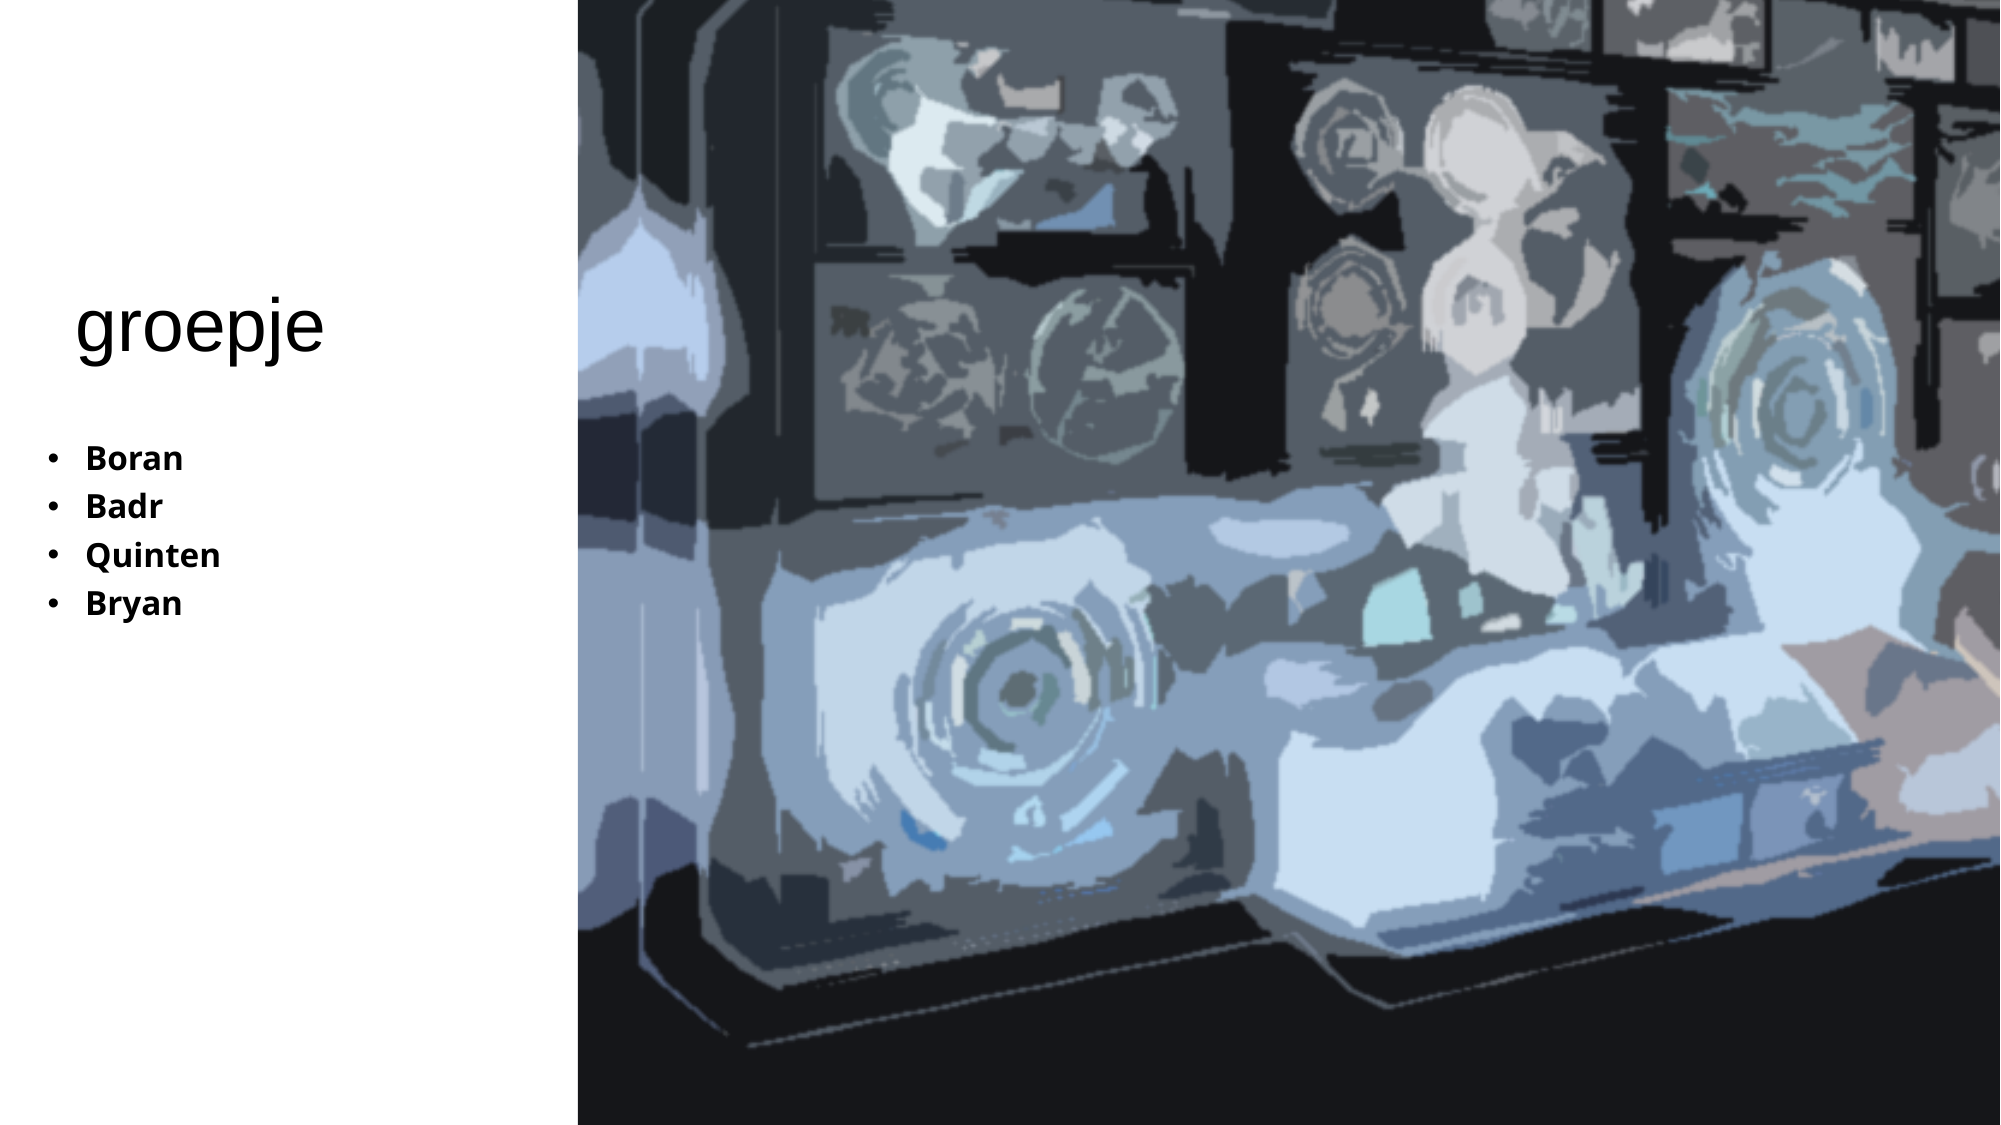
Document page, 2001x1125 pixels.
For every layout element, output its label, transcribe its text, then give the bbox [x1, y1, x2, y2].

picture [577, 0, 2000, 1125]
title groepje [60, 190, 577, 375]
subtitle Boran Badr Quinten Bryan [13, 434, 577, 961]
